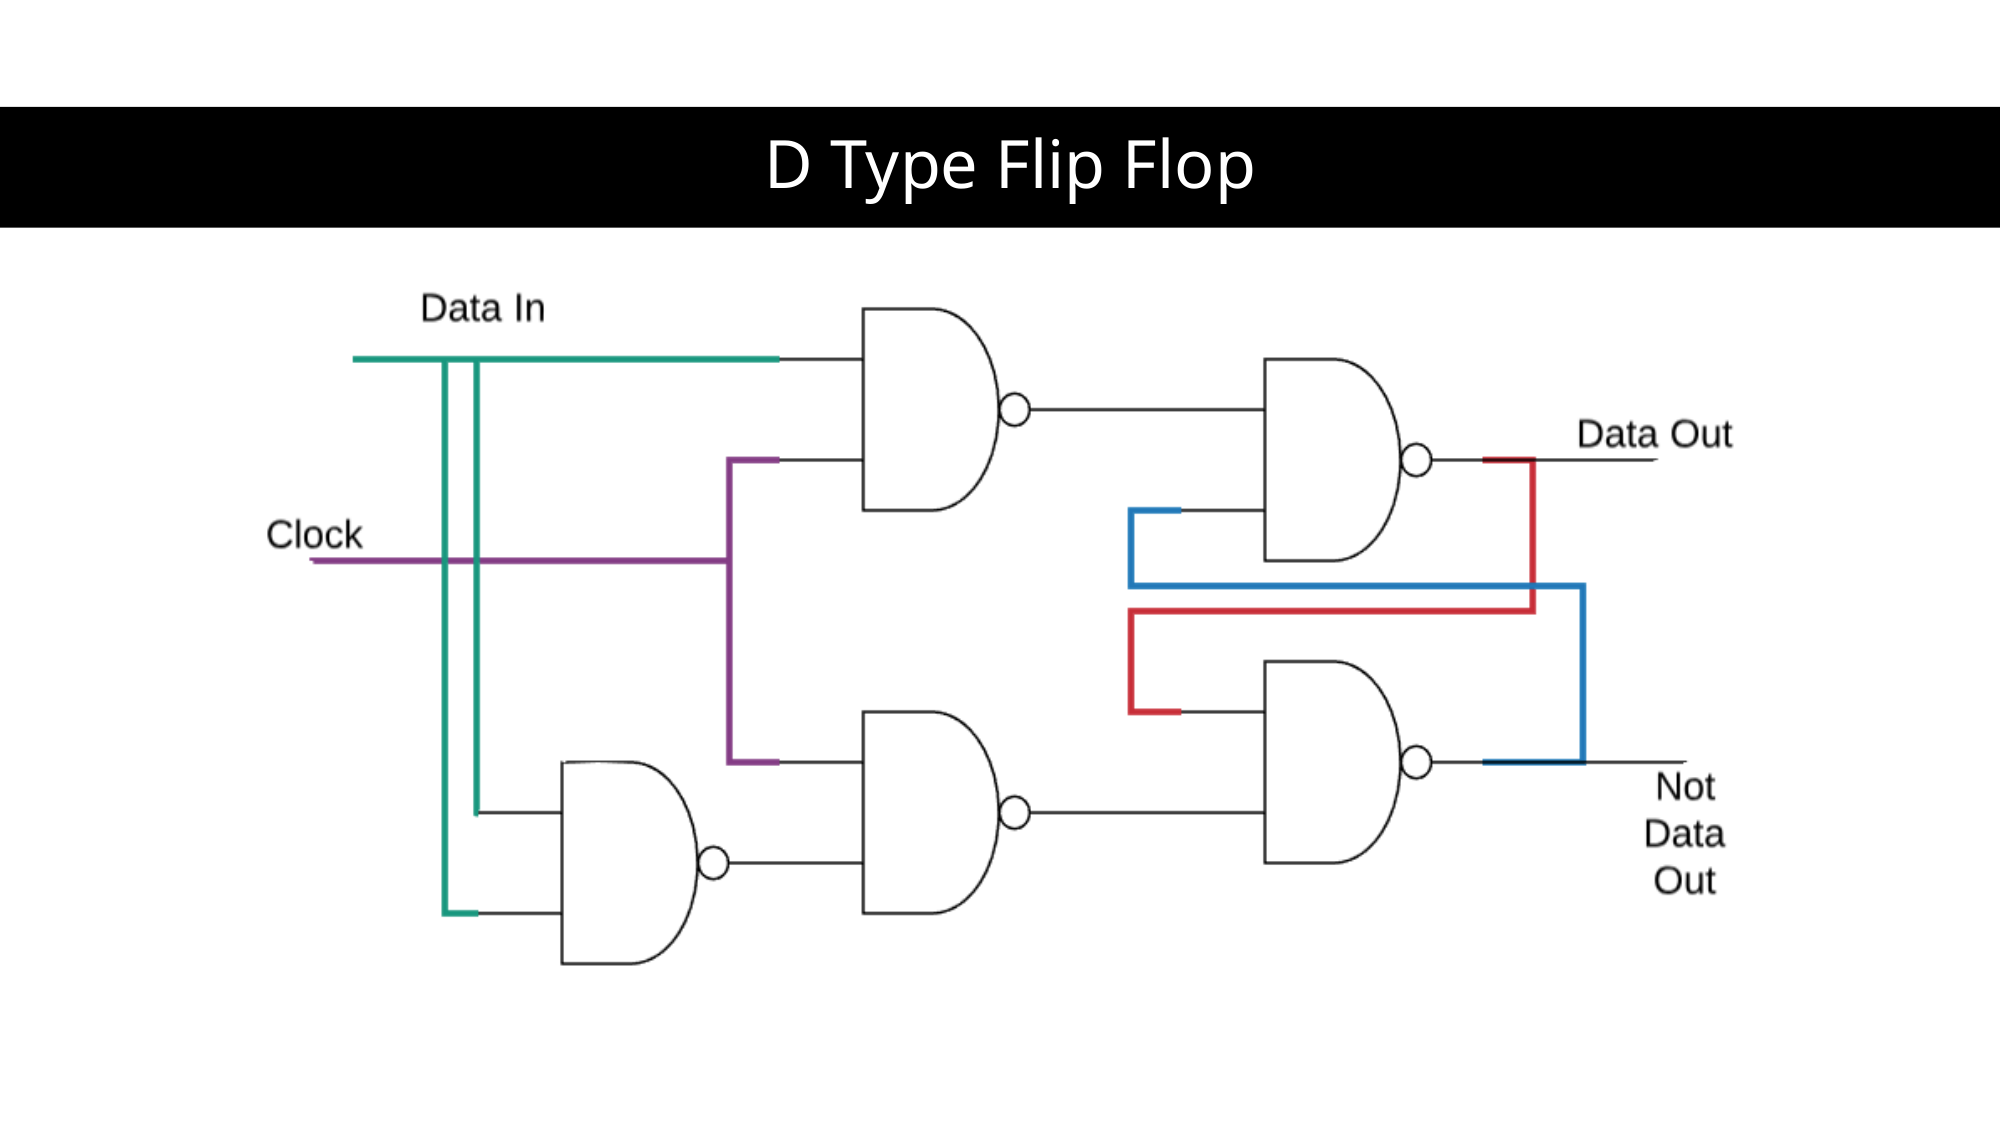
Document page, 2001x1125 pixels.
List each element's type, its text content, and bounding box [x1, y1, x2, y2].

text_box [0, 106, 2000, 229]
picture [241, 274, 1759, 996]
title D Type Flip Flop [91, 105, 1931, 228]
